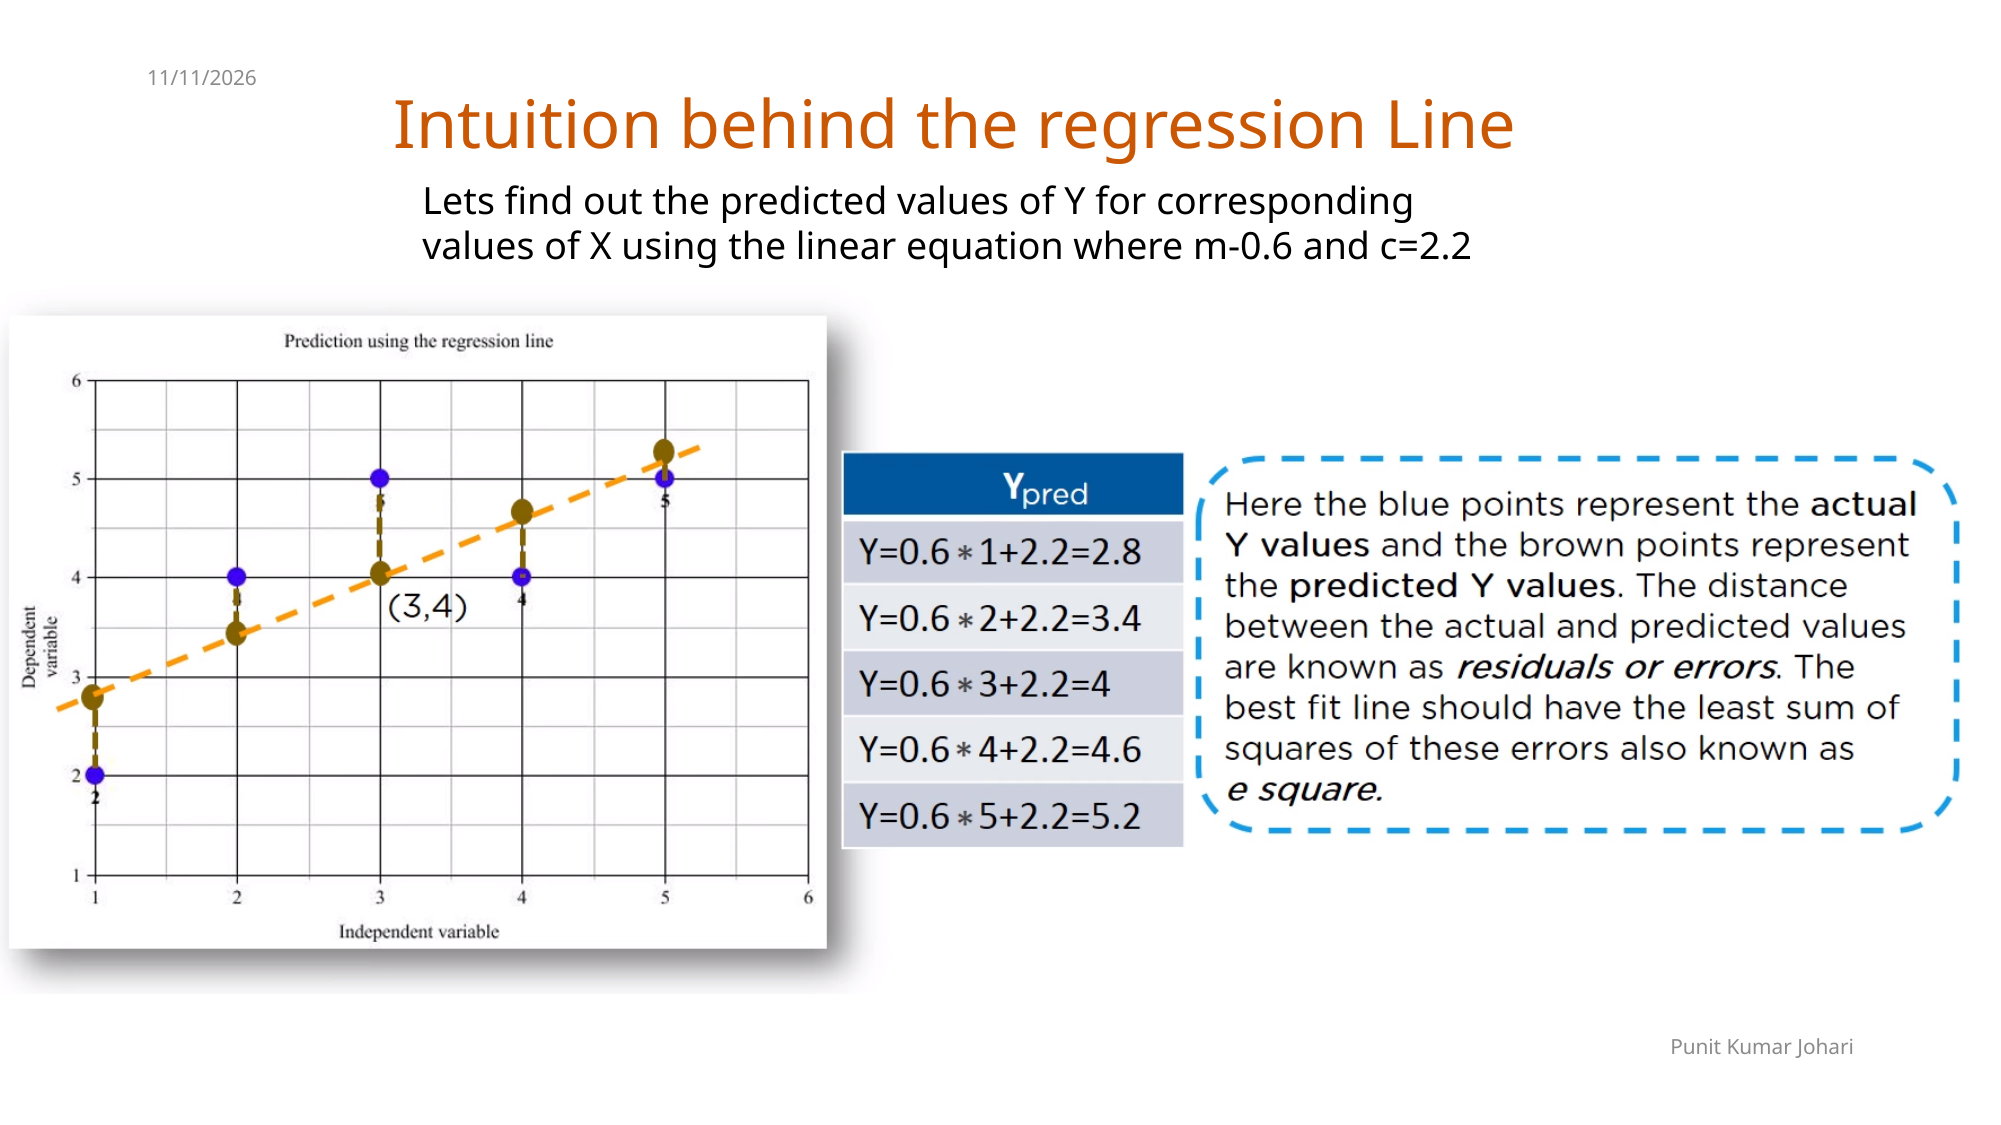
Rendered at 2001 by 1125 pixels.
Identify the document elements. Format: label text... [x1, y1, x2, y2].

text_box Intuition behind the regression Line [378, 73, 1533, 169]
picture [0, 275, 1965, 994]
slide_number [131, 52, 732, 105]
text_box Lets find out the predicted values of Y for corresponding values of X using the linear equation where m-0.6 and c=2.2 [407, 169, 1504, 275]
footer Punit Kumar Johari [131, 1021, 1869, 1074]
